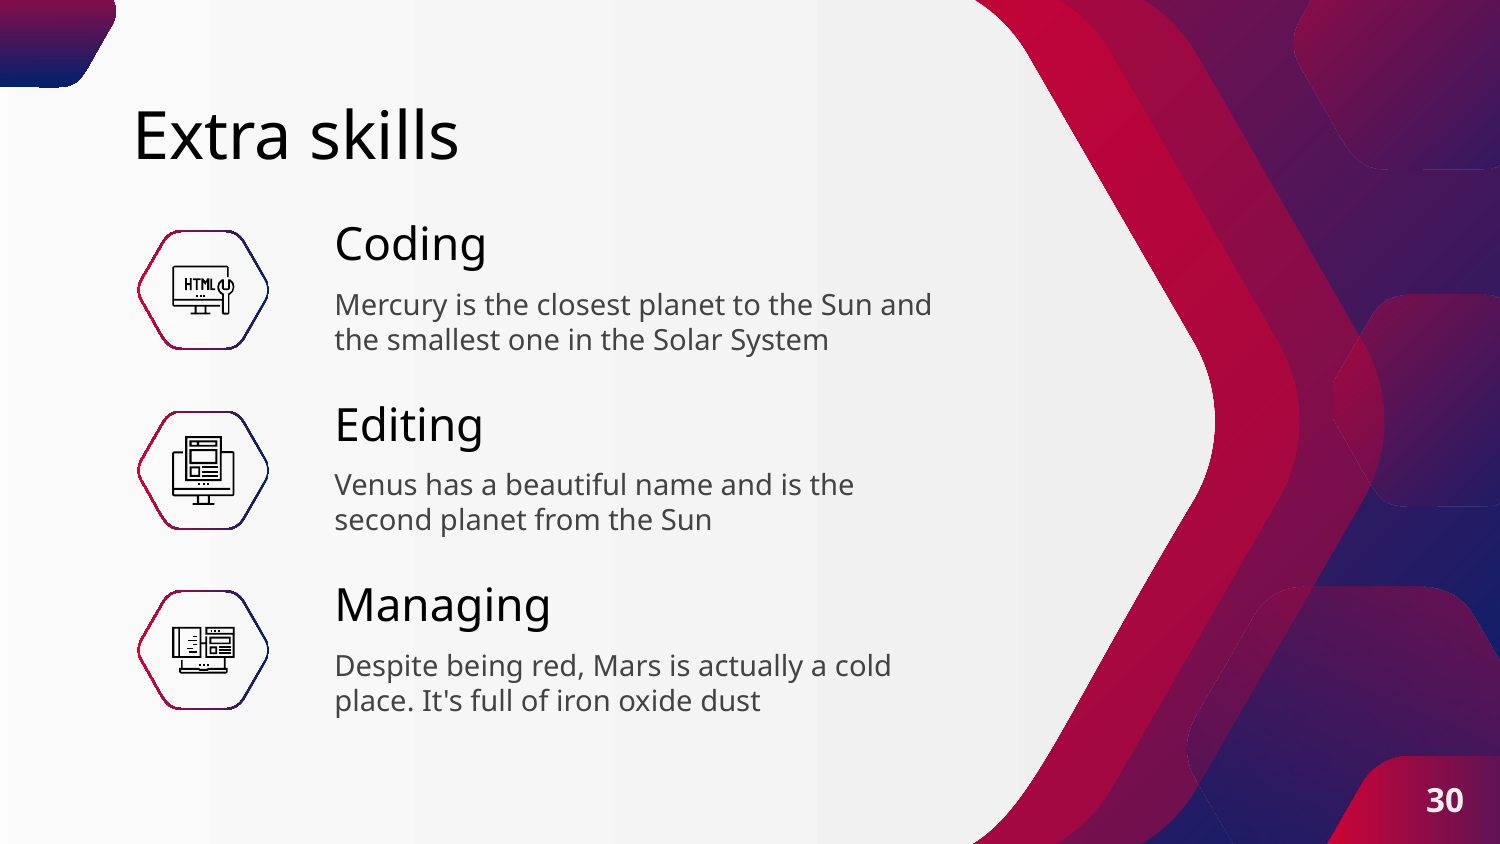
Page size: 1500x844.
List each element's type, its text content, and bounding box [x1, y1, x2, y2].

subtitle Managing [319, 575, 896, 637]
text_box [137, 590, 270, 711]
subtitle Mercury is the closest planet to the Sun and the smallest one in the Solar System [319, 277, 956, 366]
subtitle Despite being red, Mars is actually a cold place. It's full of iron oxide dust [319, 637, 956, 727]
text_box [137, 410, 270, 531]
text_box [171, 435, 235, 506]
subtitle Coding [319, 214, 896, 276]
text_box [171, 265, 236, 315]
text_box [137, 230, 270, 351]
subtitle Editing [319, 395, 896, 457]
title Extra skills [116, 88, 1383, 177]
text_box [171, 626, 235, 674]
slide_number 30 [1389, 755, 1500, 844]
subtitle Venus has a beautiful name and is the second planet from the Sun [319, 457, 956, 546]
